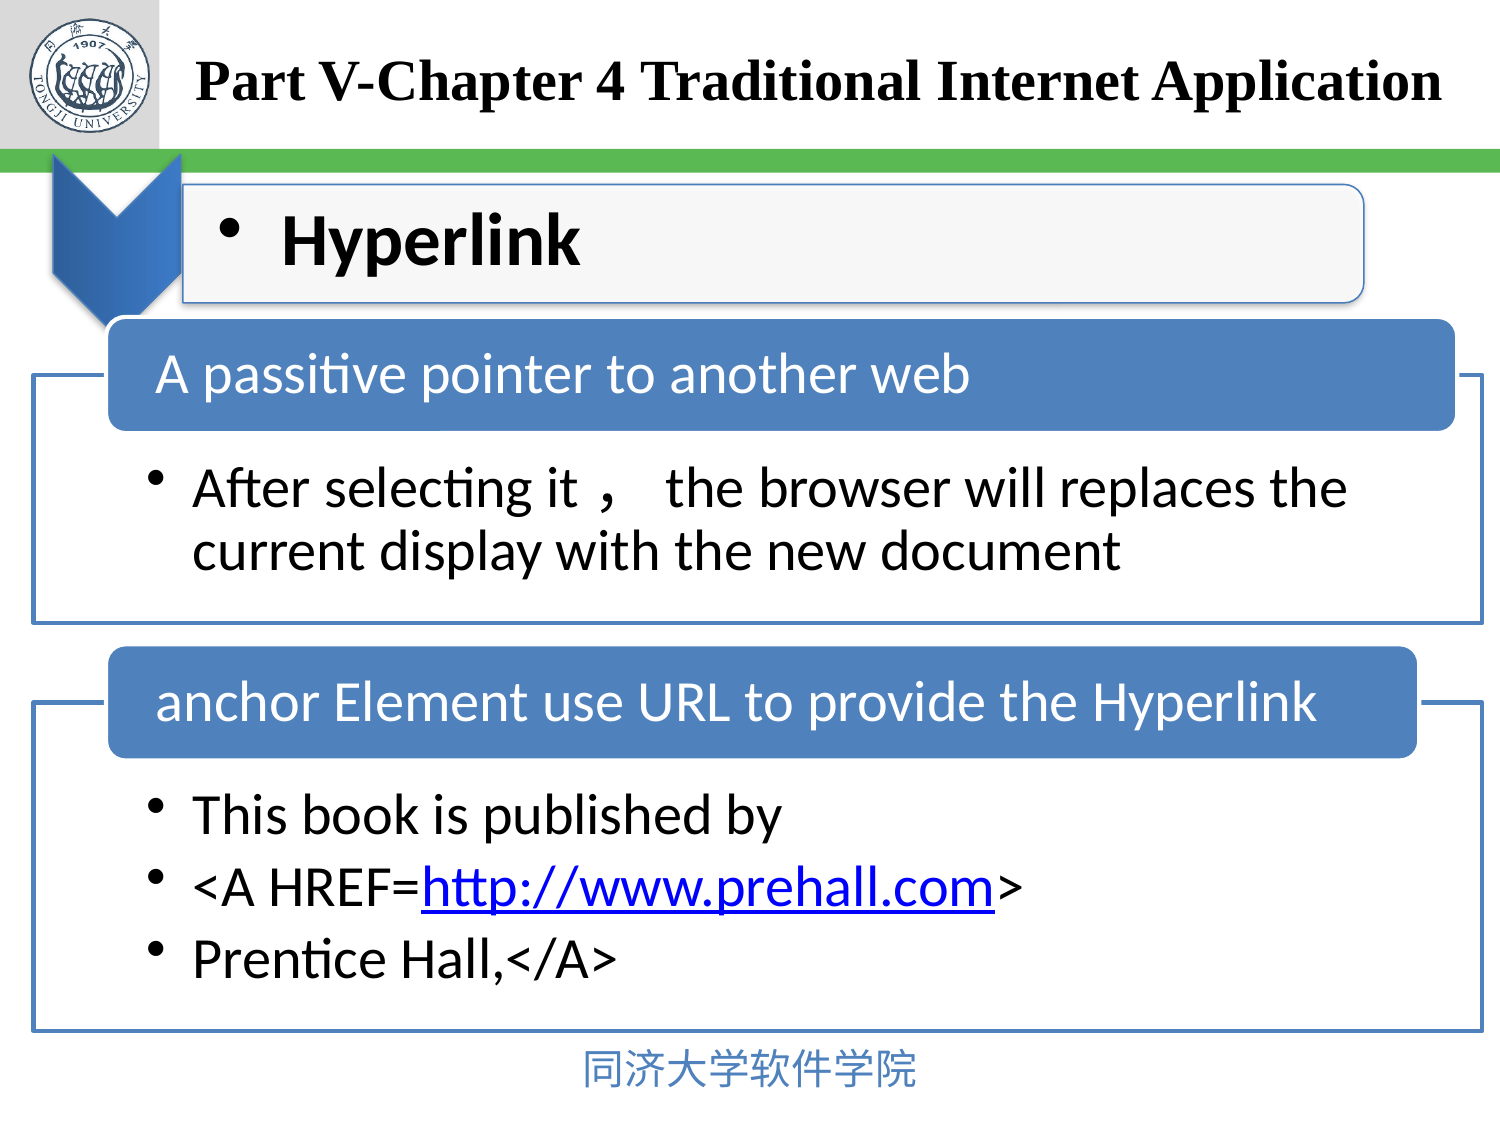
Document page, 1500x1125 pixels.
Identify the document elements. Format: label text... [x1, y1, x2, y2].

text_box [33, 316, 1483, 1032]
picture [29, 18, 151, 133]
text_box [52, 154, 181, 315]
title Part V-Chapter 4 Traditional Internet Application [180, 3, 1471, 151]
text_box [179, 184, 1365, 304]
